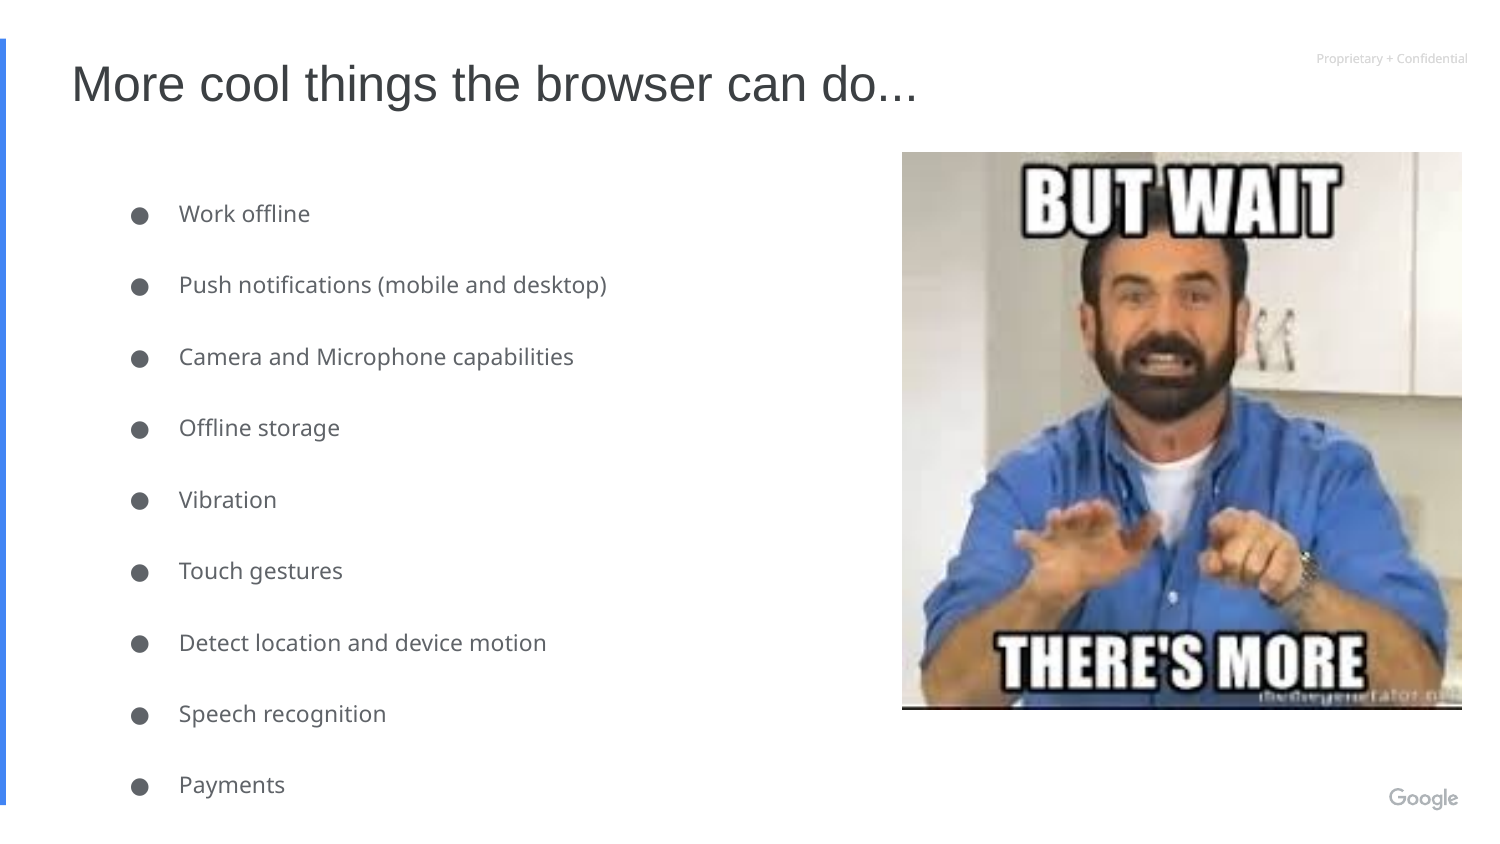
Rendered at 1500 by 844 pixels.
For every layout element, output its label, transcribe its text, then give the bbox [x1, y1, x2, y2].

picture [902, 152, 1462, 710]
title More cool things the browser can do... [56, 43, 1336, 112]
text_box Work offline Push notifications (mobile and desktop) Camera and Microphone capabilities Offline storage Vibration Touch gestures Detect location and device motion Speech recognition Payments [100, 152, 1307, 776]
